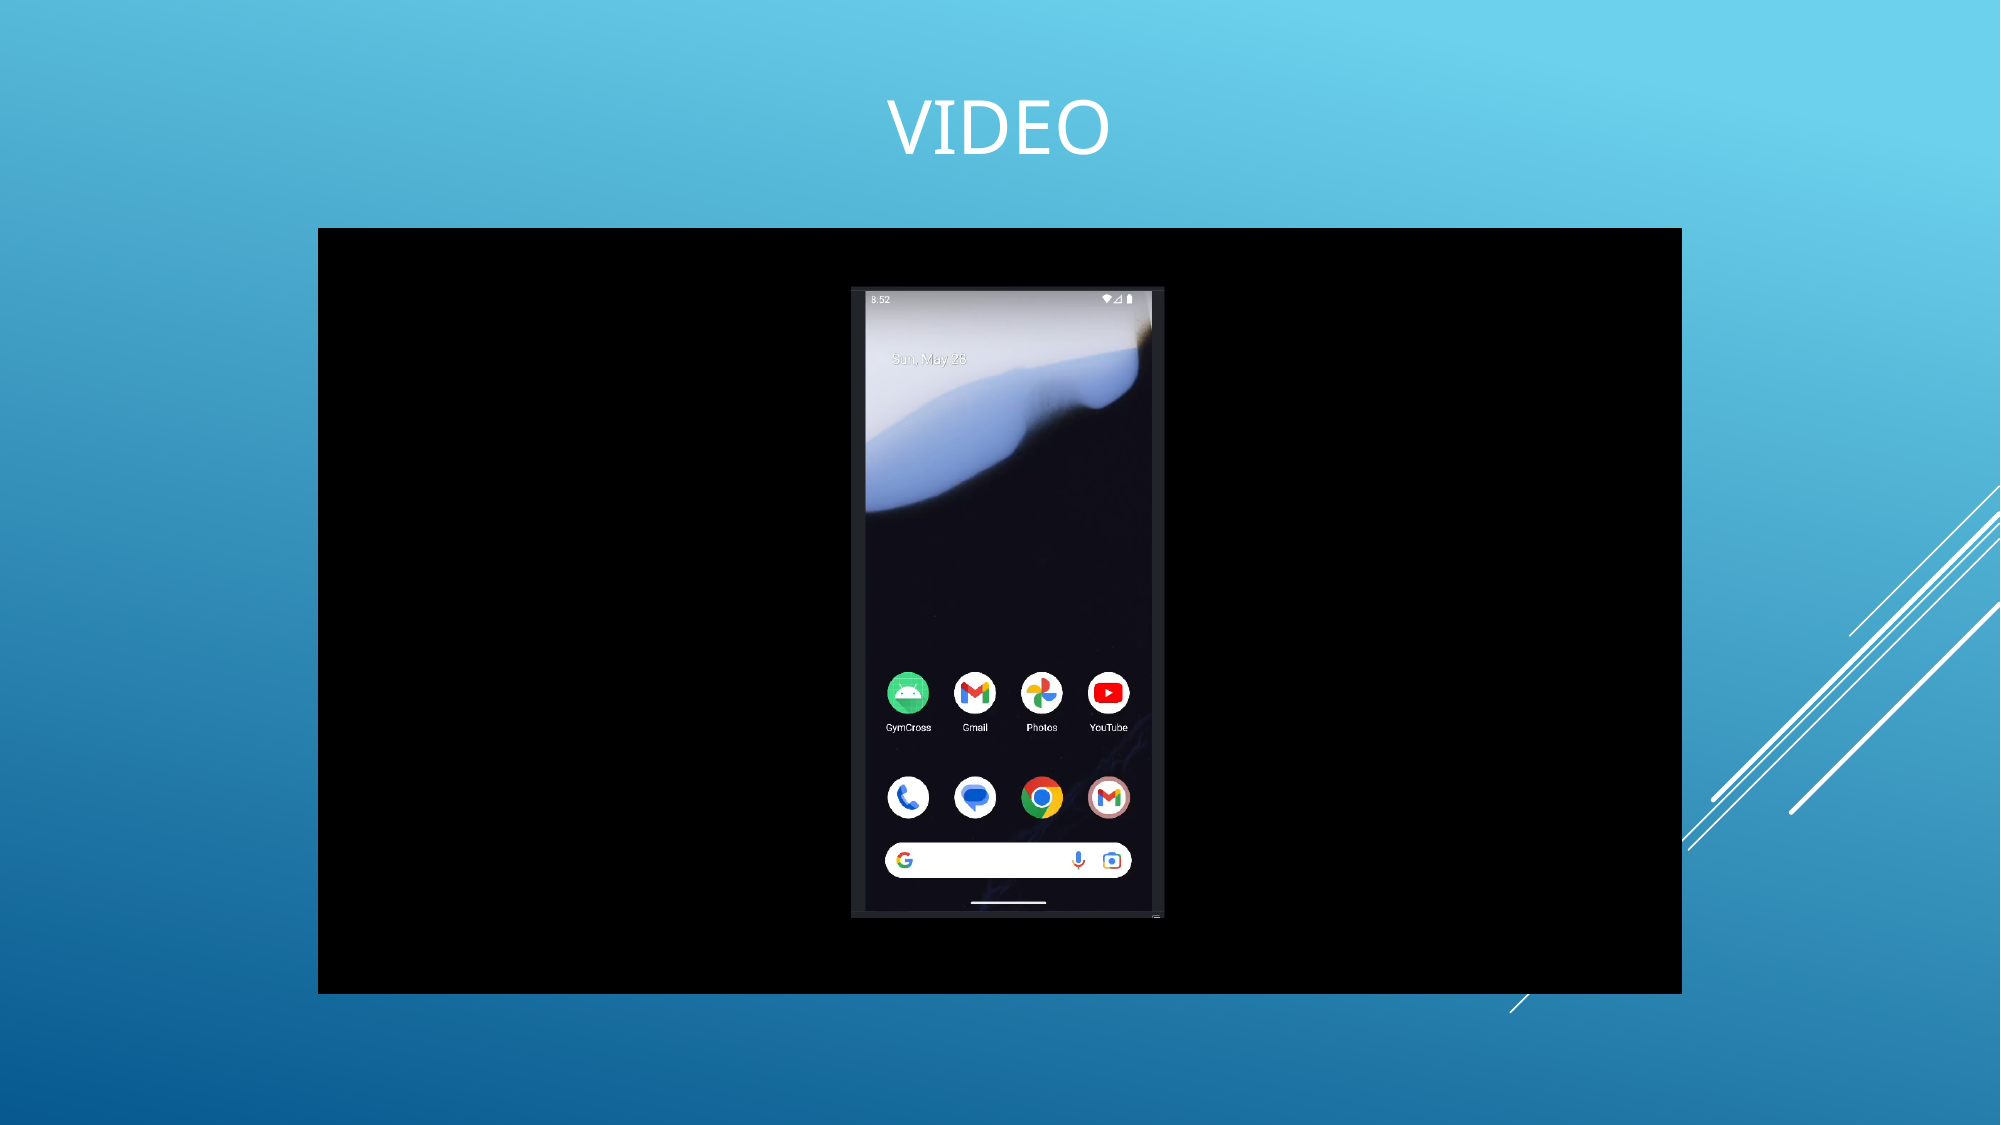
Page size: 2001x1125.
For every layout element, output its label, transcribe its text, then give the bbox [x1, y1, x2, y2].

title Video [300, 25, 1700, 177]
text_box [317, 227, 1683, 995]
